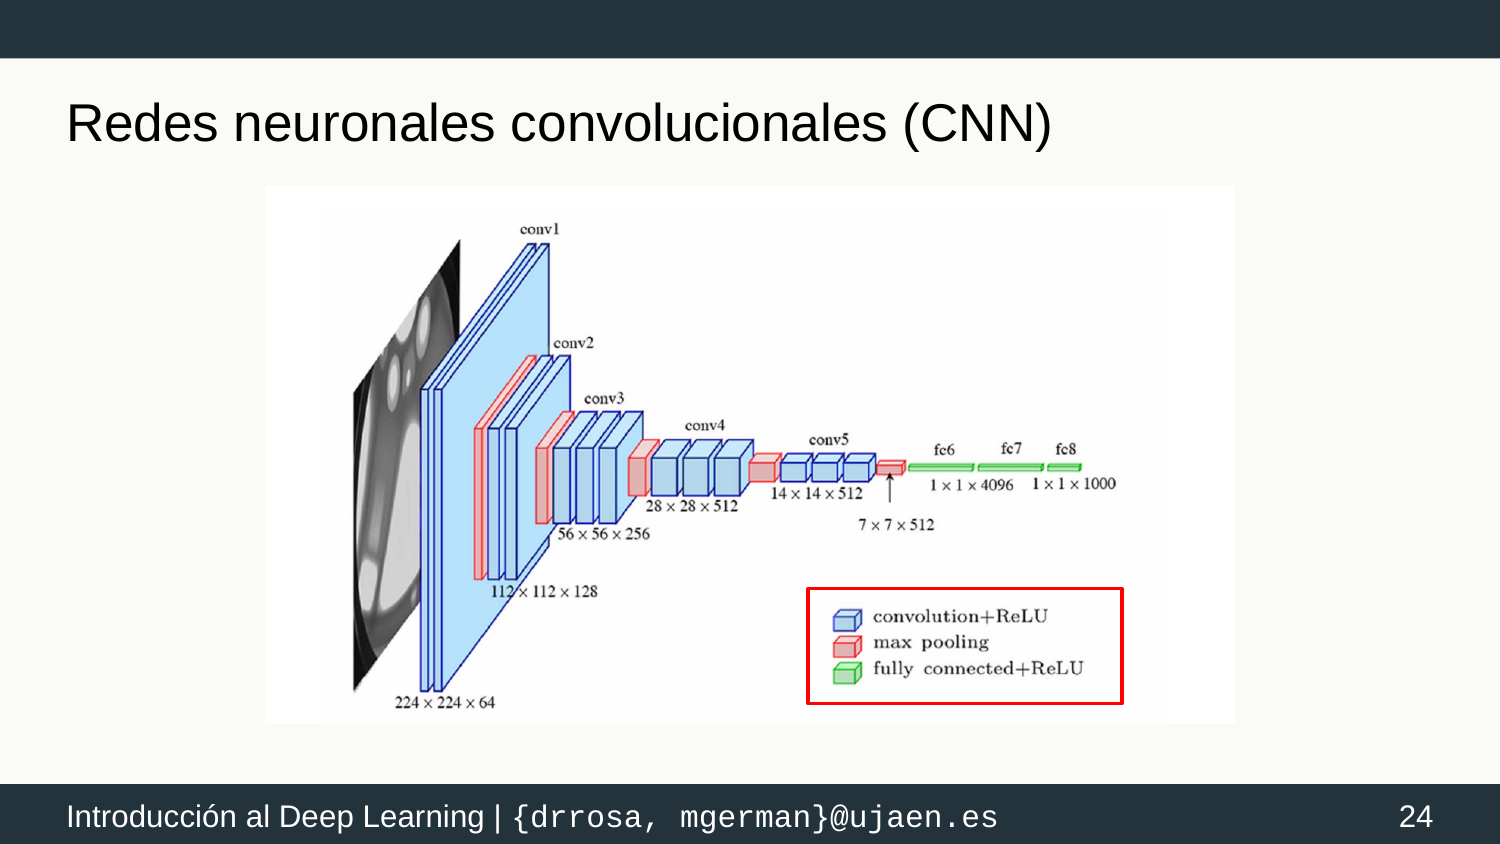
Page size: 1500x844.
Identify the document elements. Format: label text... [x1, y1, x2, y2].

picture [265, 186, 1235, 724]
title Redes neuronales convolucionales (CNN) [51, 72, 1449, 167]
slide_number ‹#› [1358, 782, 1449, 844]
